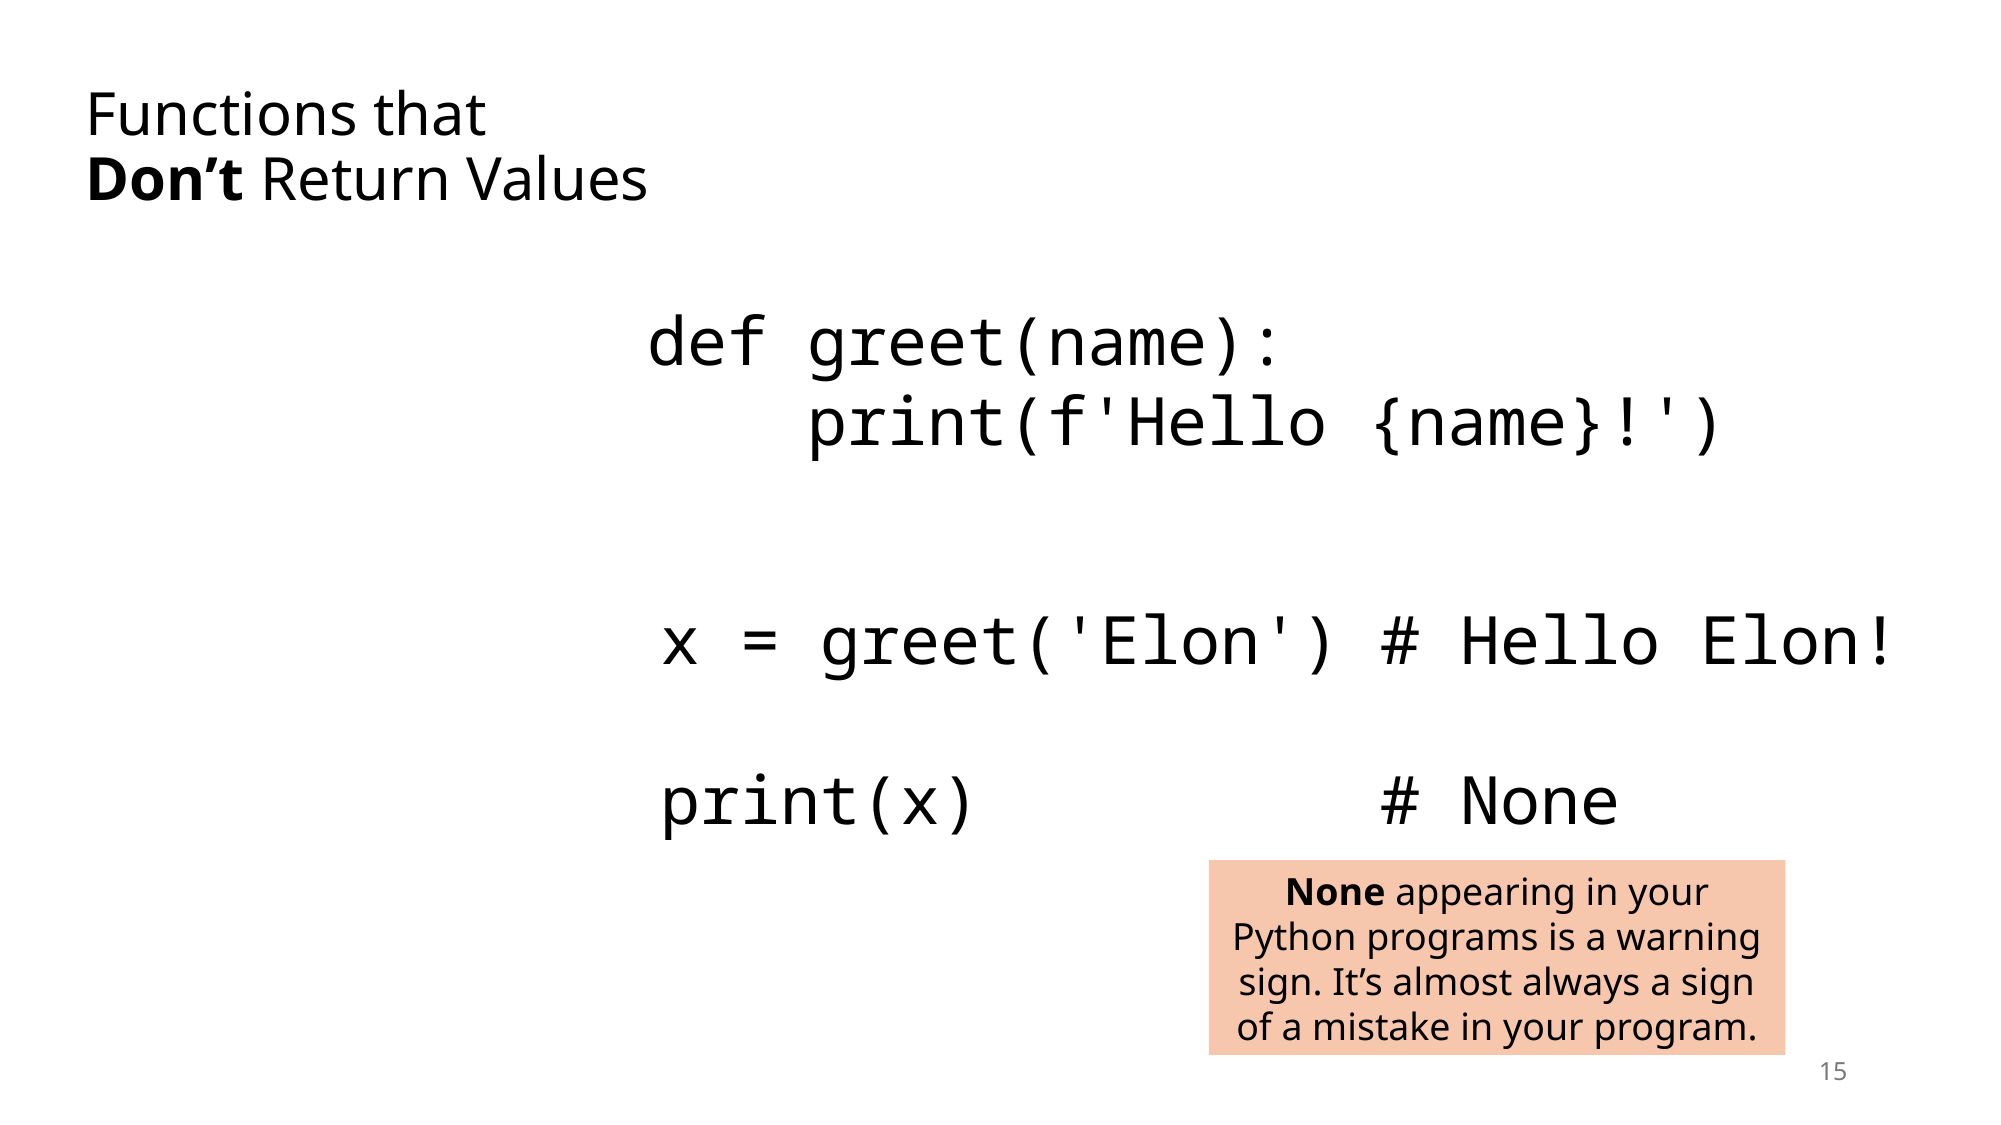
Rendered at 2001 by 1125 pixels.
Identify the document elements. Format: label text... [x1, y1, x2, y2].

slide_number 15 [1412, 1042, 1863, 1103]
text_box None appearing in your Python programs is a warning sign. It’s almost always a sign of a mistake in your program. [1208, 860, 1786, 1055]
text_box def greet(name): print(f'Hello {name}!') [632, 291, 1743, 466]
text_box x = greet('Elon') # Hello Elon! print(x) # None [645, 590, 1916, 845]
title Functions that Don’t Return Values [70, 75, 796, 293]
